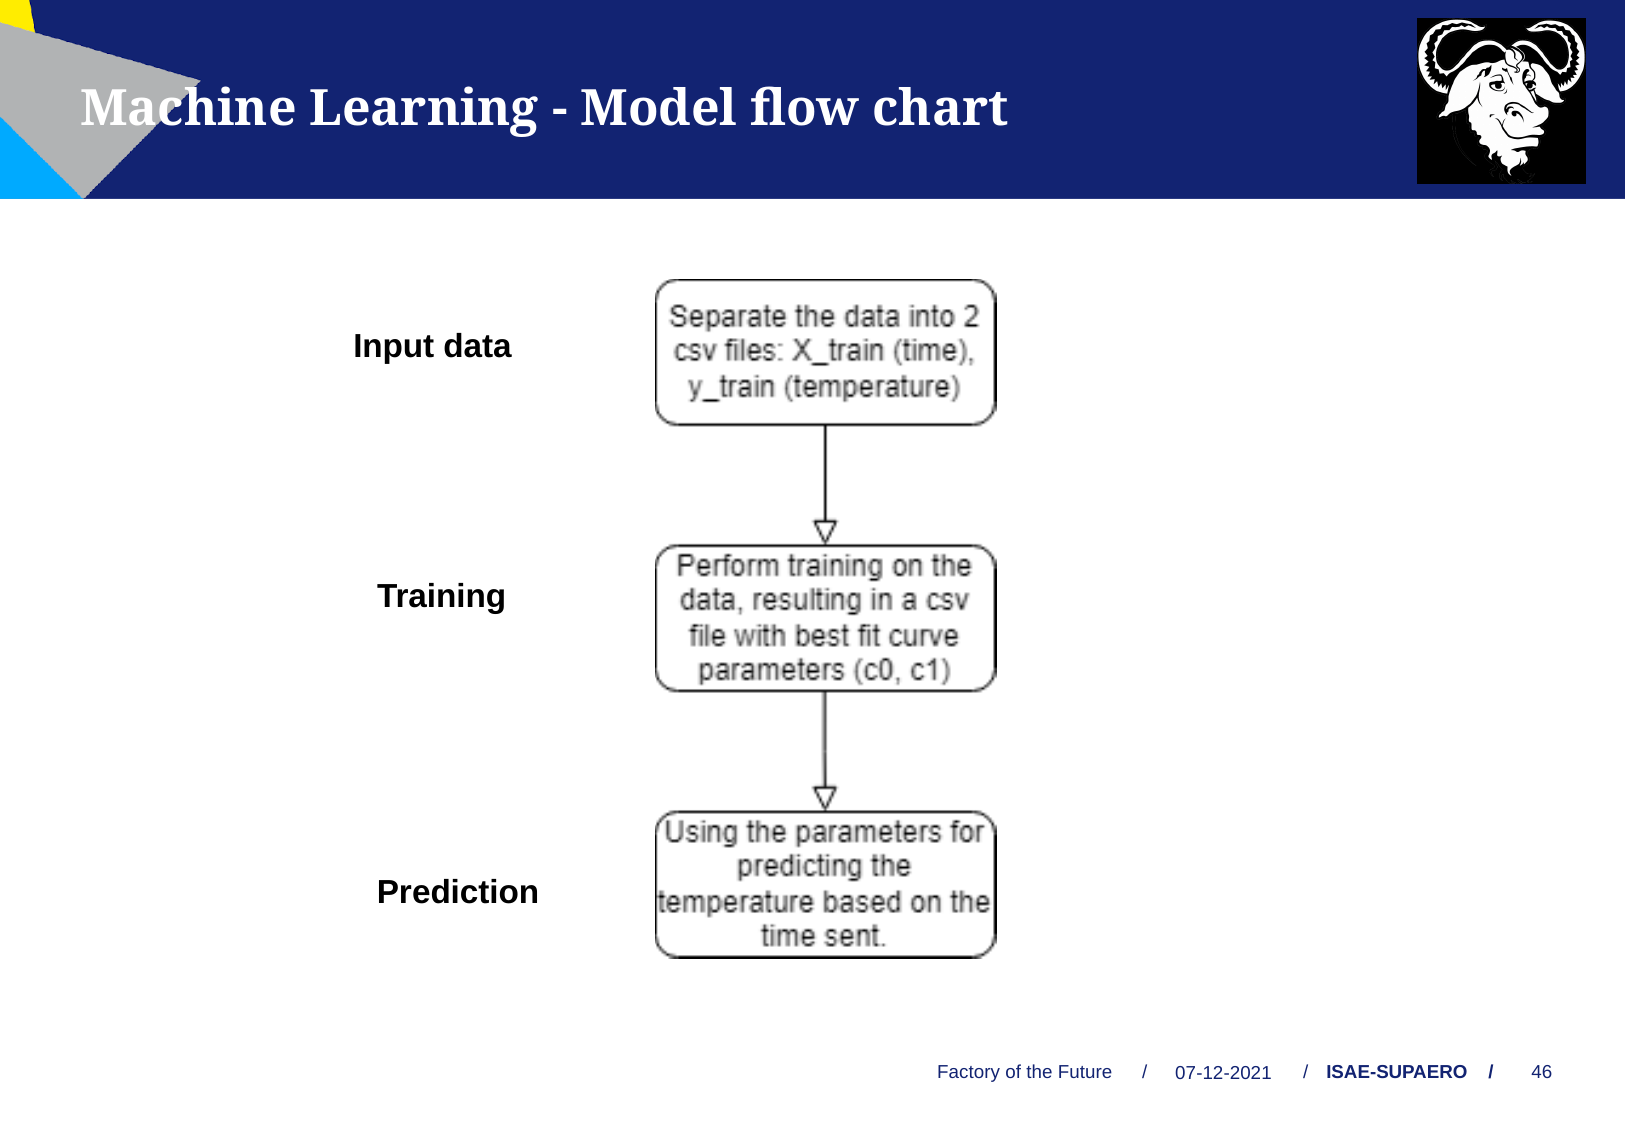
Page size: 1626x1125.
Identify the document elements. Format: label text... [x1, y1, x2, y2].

list Factory of the Future [714, 1055, 1127, 1089]
list / [1289, 1055, 1319, 1089]
picture [654, 279, 997, 960]
picture [0, 0, 1625, 199]
list 07-12-2021 [1158, 1055, 1289, 1089]
text_box Input data [338, 309, 554, 380]
text_box Training [362, 559, 531, 630]
text_box Prediction [361, 855, 578, 926]
list Machine Learning - Model flow chart [65, 75, 1412, 131]
list / [1127, 1055, 1158, 1089]
